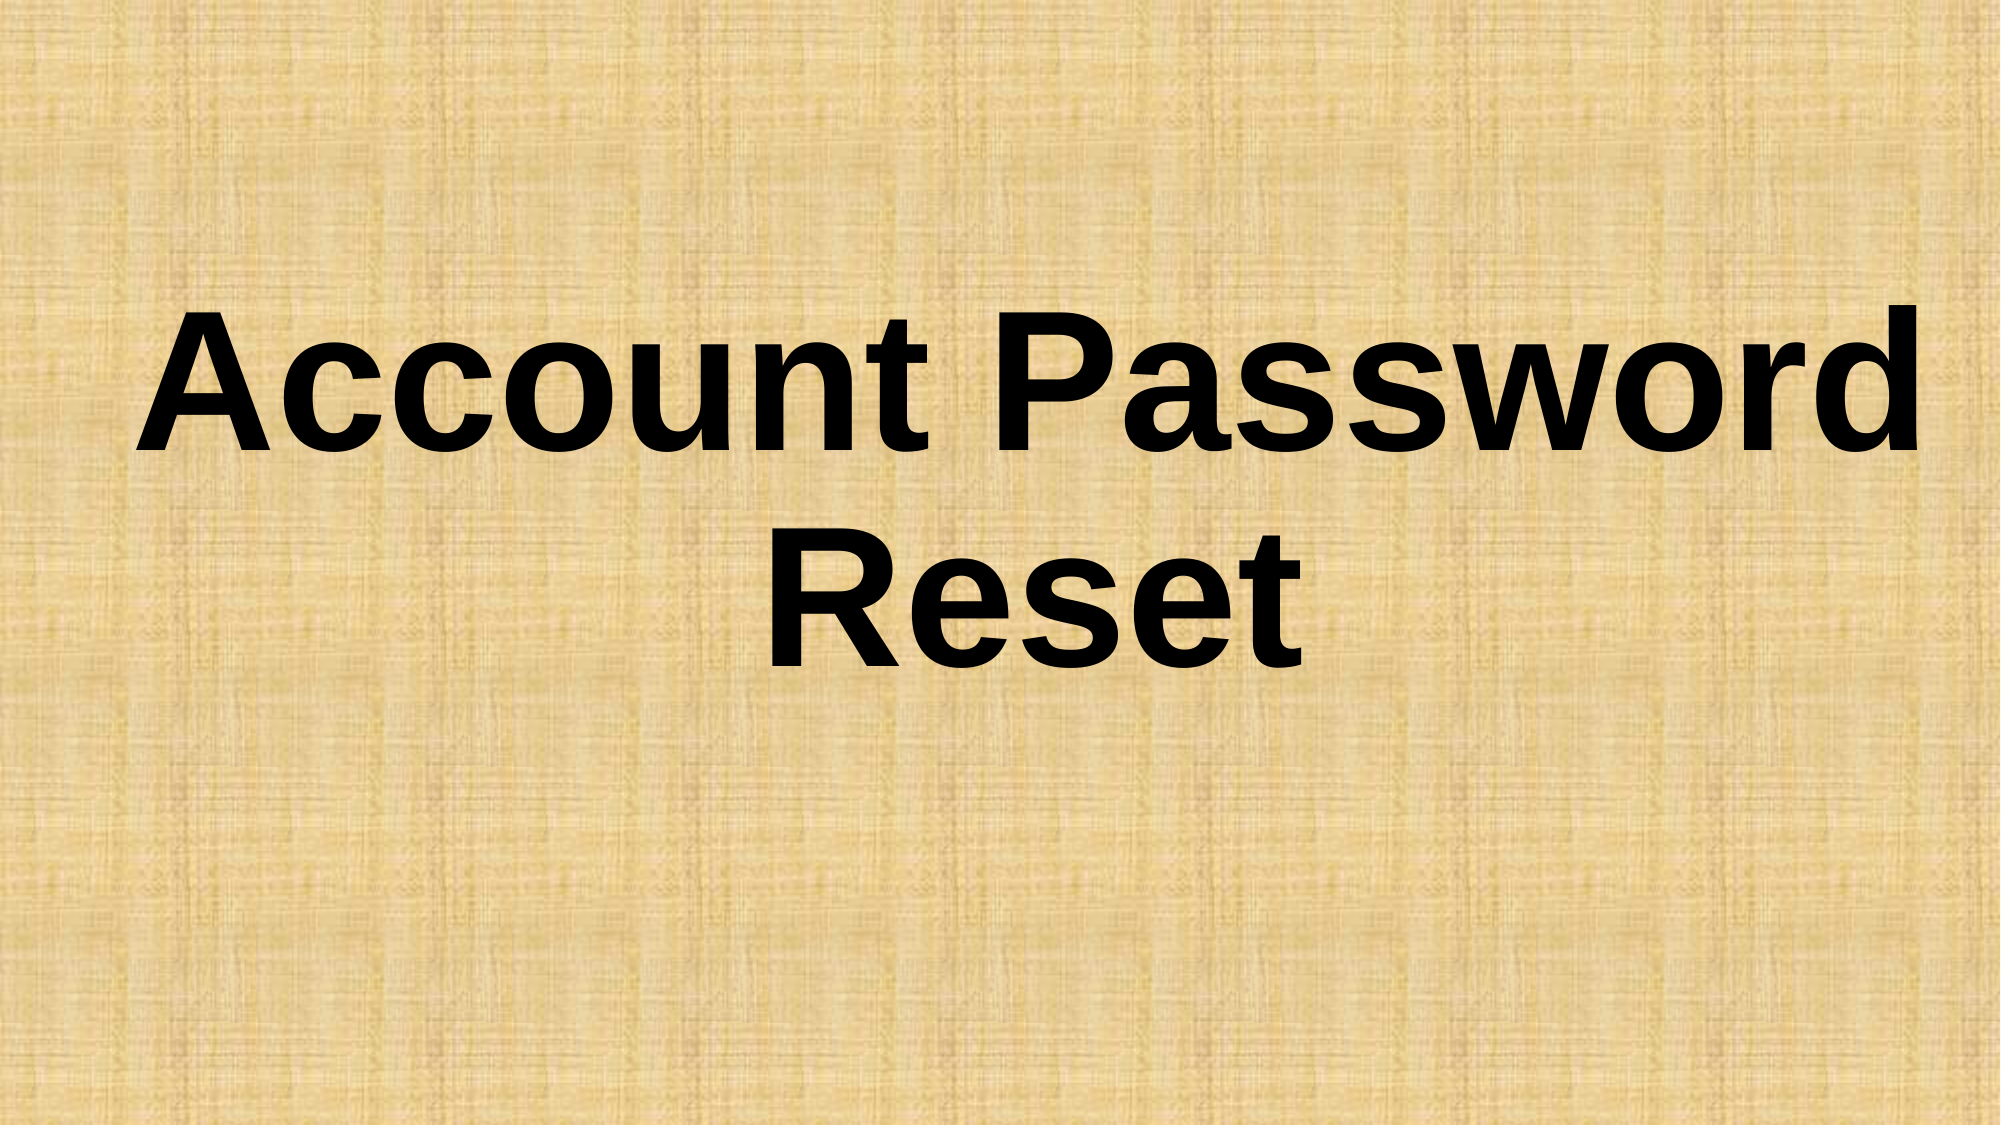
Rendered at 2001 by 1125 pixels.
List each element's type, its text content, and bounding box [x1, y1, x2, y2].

picture [0, 0, 2001, 1125]
text_box Account Password Reset [117, 186, 1947, 801]
